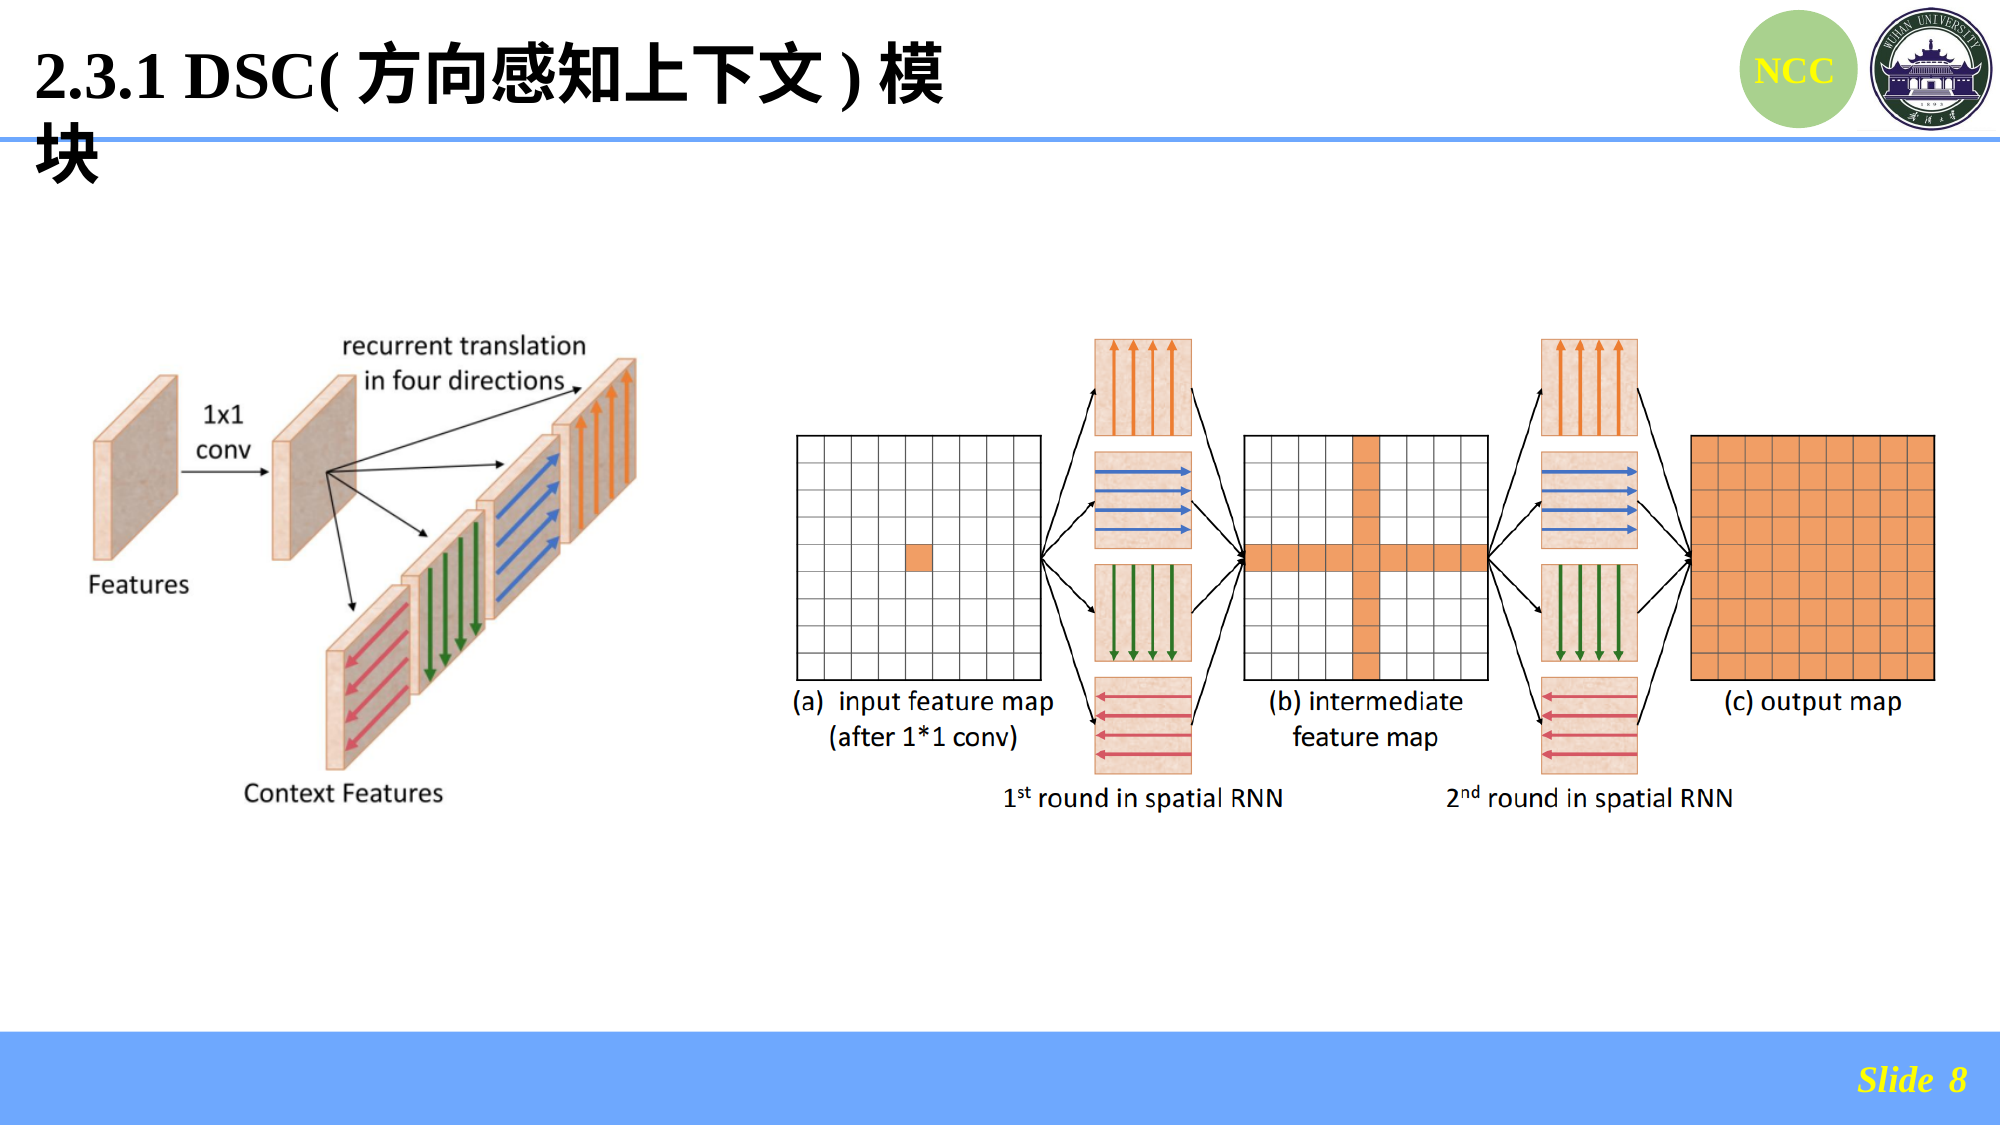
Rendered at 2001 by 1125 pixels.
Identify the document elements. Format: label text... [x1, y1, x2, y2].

picture [79, 311, 652, 819]
picture [777, 311, 1946, 819]
picture [1857, 7, 1996, 131]
text_box 2.3.1 DSC(方向感知上下文)模块 [19, 24, 1000, 200]
text_box 8 [1934, 1047, 2000, 1107]
